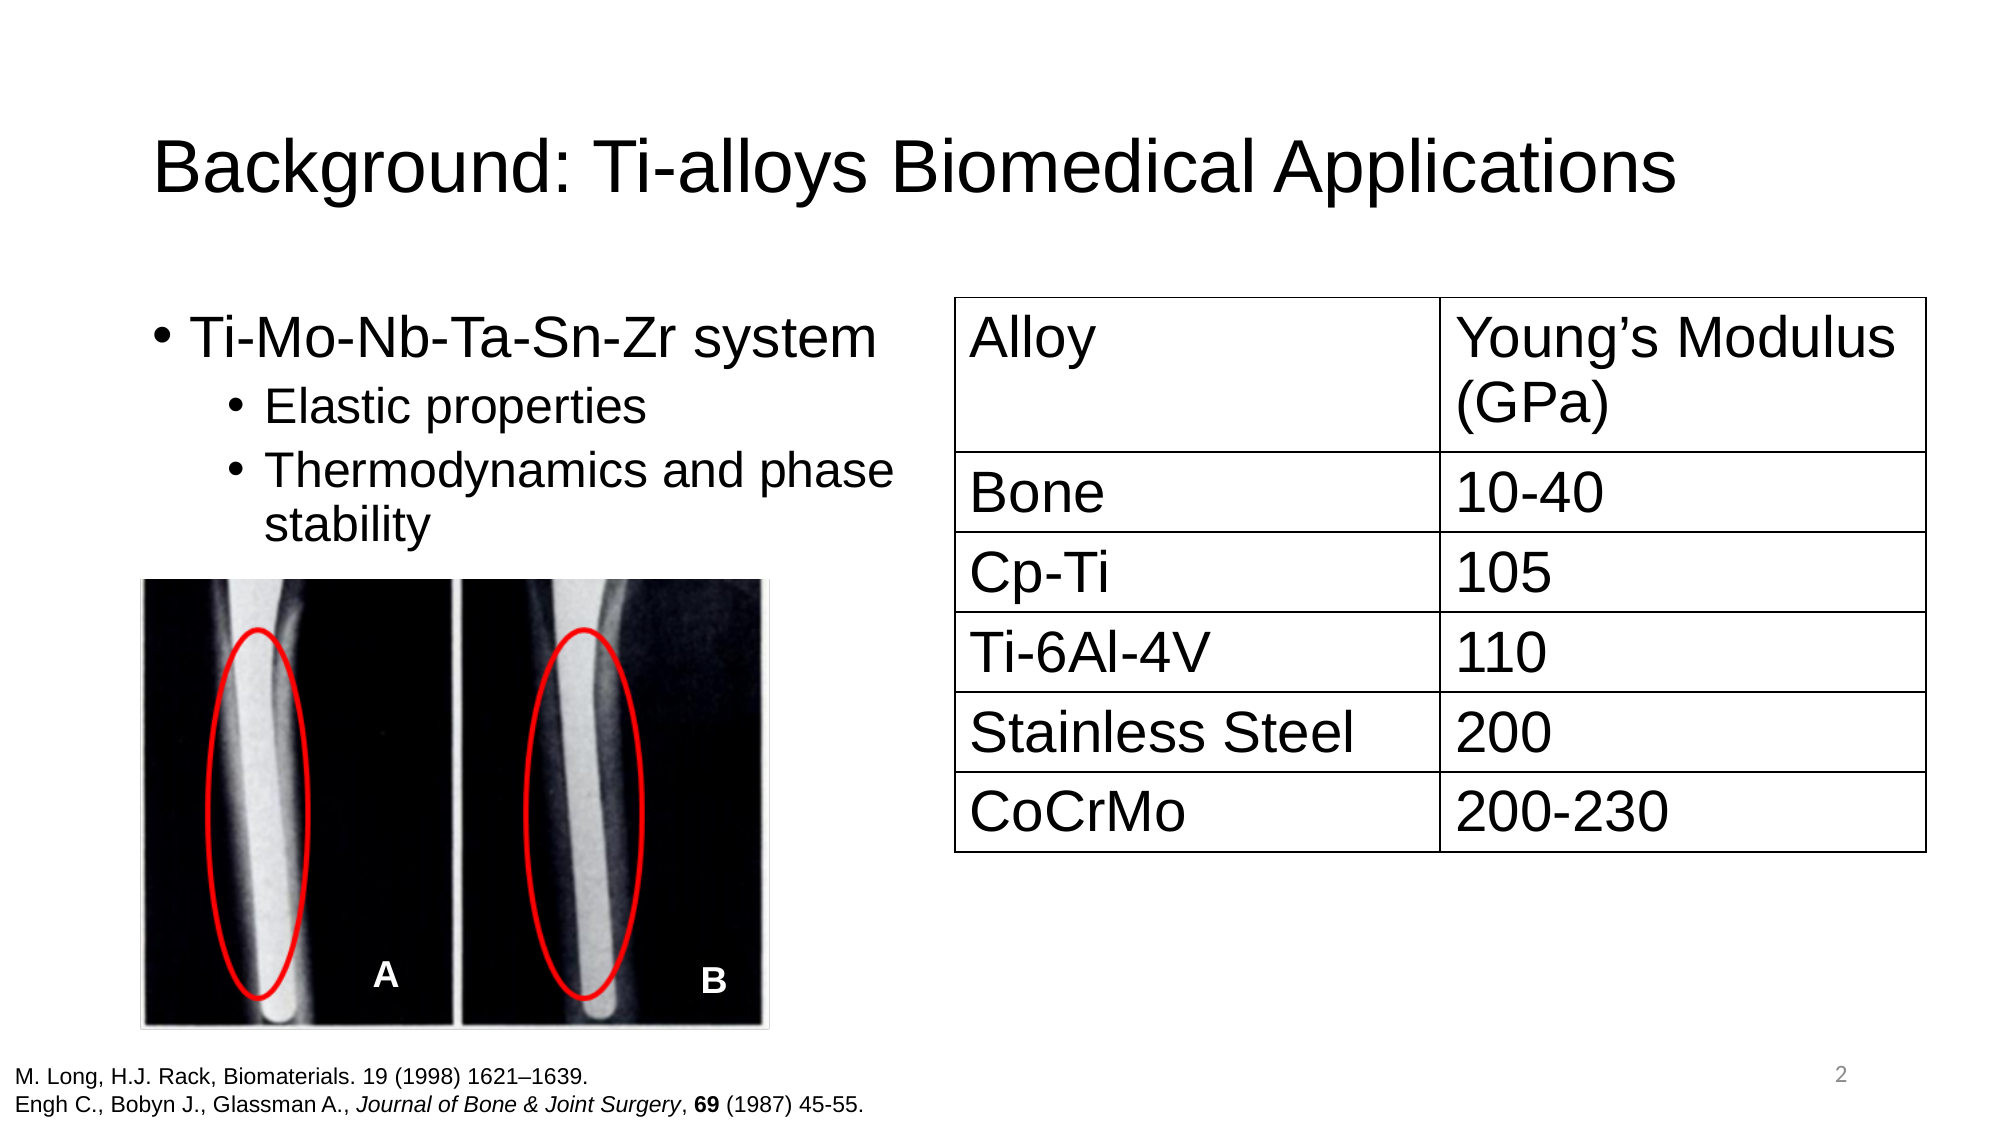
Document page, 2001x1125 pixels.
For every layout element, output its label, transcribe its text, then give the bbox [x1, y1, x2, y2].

table_cell 200 [1441, 693, 1925, 771]
title Background: Ti-alloys Biomedical Applications [137, 59, 1863, 278]
slide_number 2 [1412, 1042, 1863, 1103]
text_box M. Long, H.J. Rack, Biomaterials. 19 (1998) 1621–1639. Engh C., Bobyn J., Glassman A., Journal of Bone & Joint Surgery, 69 (1987) 45-55. [0, 1054, 956, 1124]
table_cell Stainless Steel [956, 693, 1439, 771]
table_cell Ti-6Al-4V [956, 613, 1439, 691]
table_cell 110 [1441, 613, 1925, 691]
table_cell Cp-Ti [956, 533, 1439, 611]
picture [137, 579, 776, 1036]
table_cell 105 [1441, 533, 1925, 611]
table_cell 10-40 [1441, 453, 1925, 531]
table_cell 200-230 [1441, 773, 1925, 851]
table_cell Bone [956, 453, 1439, 531]
table_header Young’s Modulus (GPa) [1441, 298, 1925, 451]
list Ti-Mo-Nb-Ta-Sn-Zr system Elastic properties Thermodynamics and phase stability [137, 299, 988, 1014]
table_cell CoCrMo [956, 773, 1439, 851]
table_header Alloy [956, 298, 1439, 451]
